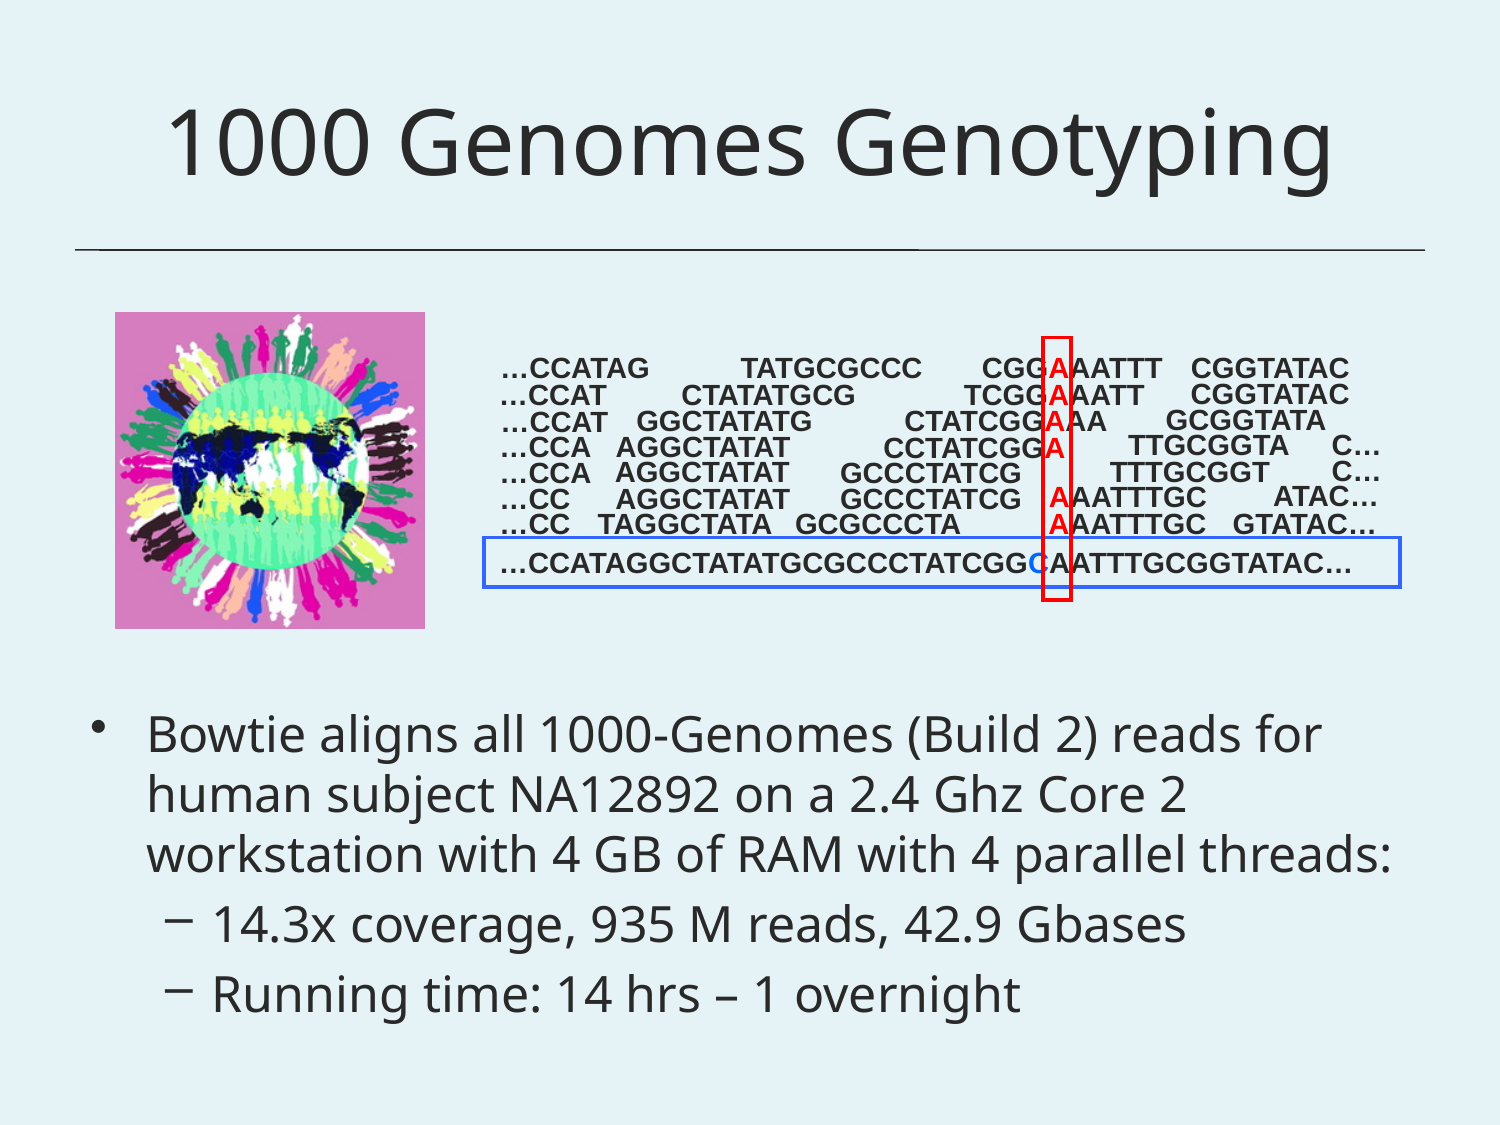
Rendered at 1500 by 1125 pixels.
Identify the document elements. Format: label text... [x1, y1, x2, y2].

text_box …CCA [484, 420, 607, 471]
text_box TTGCGGTA [1113, 419, 1305, 469]
text_box TCGGAAATT [949, 368, 1043, 419]
text_box GGCTATATG [622, 394, 828, 445]
text_box C… [1316, 418, 1397, 469]
text_box …CCAT [485, 395, 624, 446]
text_box CGGAAATTT [967, 342, 1043, 392]
text_box …CC [484, 497, 586, 523]
text_box CTATATGCG [666, 368, 871, 419]
text_box CGGAAATTT [1072, 342, 1176, 392]
text_box ATAC… [1258, 470, 1394, 520]
text_box GCCCTATCG [825, 447, 1034, 498]
text_box GCGCCCTA [788, 497, 977, 548]
text_box AAATTTGC [1033, 497, 1043, 548]
text_box CTATCGGAAA [889, 394, 1043, 445]
text_box TATGCGCCC [725, 342, 938, 392]
text_box AAATTTGC [1072, 470, 1223, 521]
text_box TCGGAAATT [1072, 392, 1160, 419]
text_box AGGCTATAT [607, 471, 805, 496]
text_box C… [1316, 469, 1397, 495]
text_box AGGCTATAT [600, 472, 806, 523]
title 1000 Genomes Genotyping [75, 45, 1425, 233]
text_box …CCATAGGCTATATGCGCCCTATCGGCAATTTGCGGTATAC… [1072, 537, 1400, 588]
text_box CTATCGGAAA [1072, 419, 1113, 445]
text_box AAATTTGC [1072, 521, 1218, 548]
text_box GTATAC… [1218, 497, 1393, 548]
list Bowtie aligns all 1000-Genomes (Build 2) reads for human subject NA12892 on a 2.4 Ghz Core 2 workstation with 4 GB of RAM with 4 parallel threads: 14.3x coverage, 935 M reads, 42.9 Gbases Running time: 14 hrs – 1 overnight [75, 695, 1425, 1050]
text_box …CCA [484, 471, 607, 497]
picture [115, 312, 426, 629]
text_box CCTATCGGA [1072, 445, 1081, 470]
text_box TTTGCGGT [1095, 445, 1285, 496]
text_box GCCCTATCG [825, 498, 1033, 523]
text_box CGGTATAC [1176, 342, 1365, 392]
text_box CCTATCGGA [868, 421, 1043, 472]
text_box …CCATAG [485, 342, 665, 392]
text_box …CCAT [484, 368, 622, 419]
text_box AAATTTGC [1034, 470, 1043, 521]
text_box TAGGCTATA [586, 497, 788, 548]
text_box GCGGTATA [1150, 393, 1316, 444]
text_box CGGTATAC [1175, 368, 1365, 418]
text_box …CCATAGGCTATATGCGCCCTATCGGCAATTTGCGGTATAC… [484, 537, 1043, 588]
text_box AGGCTATAT [607, 445, 806, 471]
text_box [1043, 337, 1072, 600]
text_box …CC [484, 523, 586, 548]
